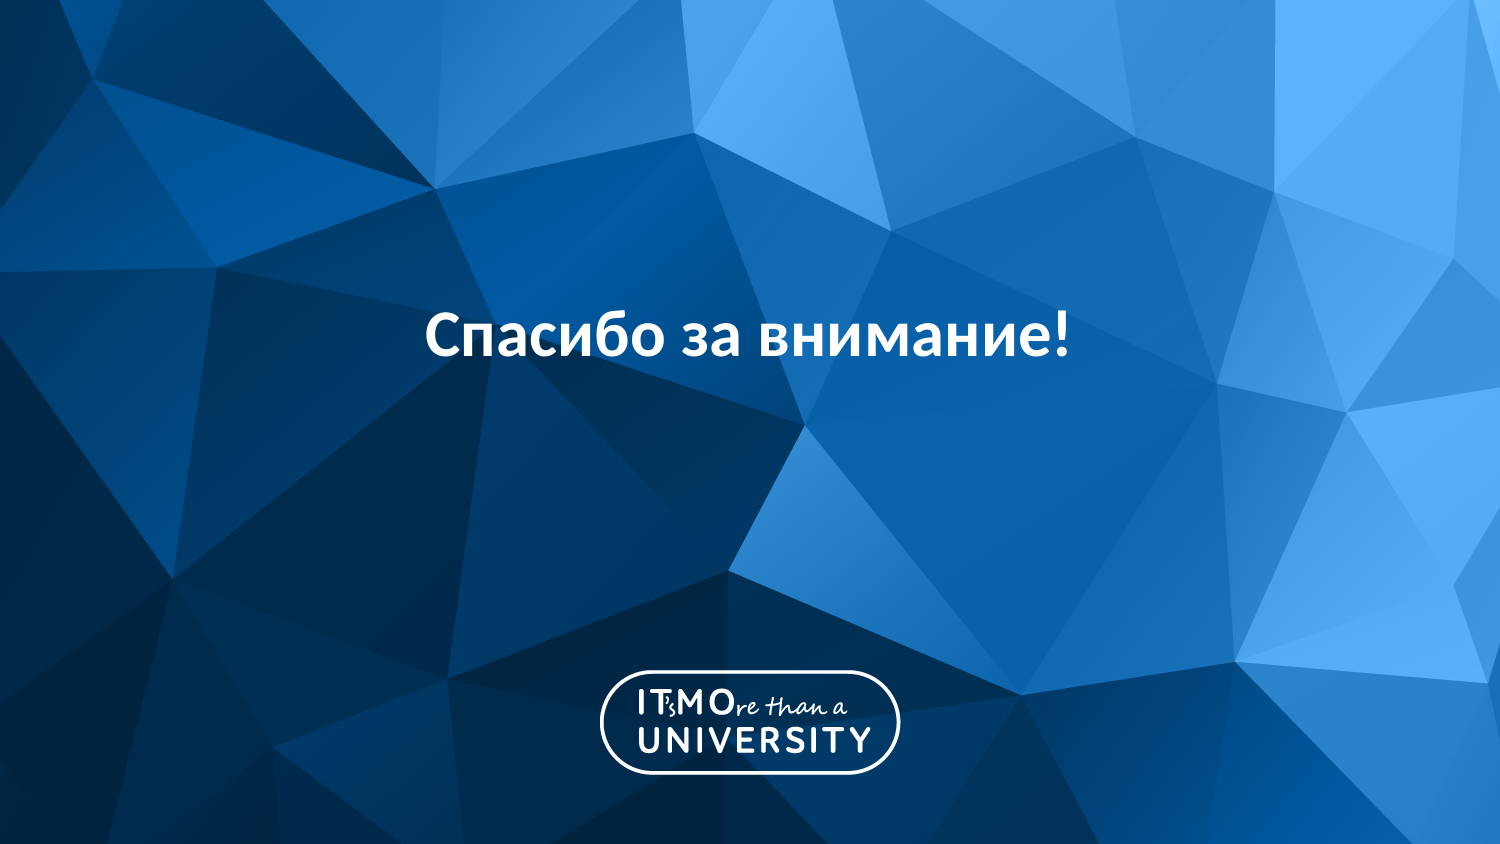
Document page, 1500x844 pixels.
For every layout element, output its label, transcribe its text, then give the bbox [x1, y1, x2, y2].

text_box Спасибо за внимание! [75, 278, 1425, 381]
picture [0, 0, 1500, 844]
